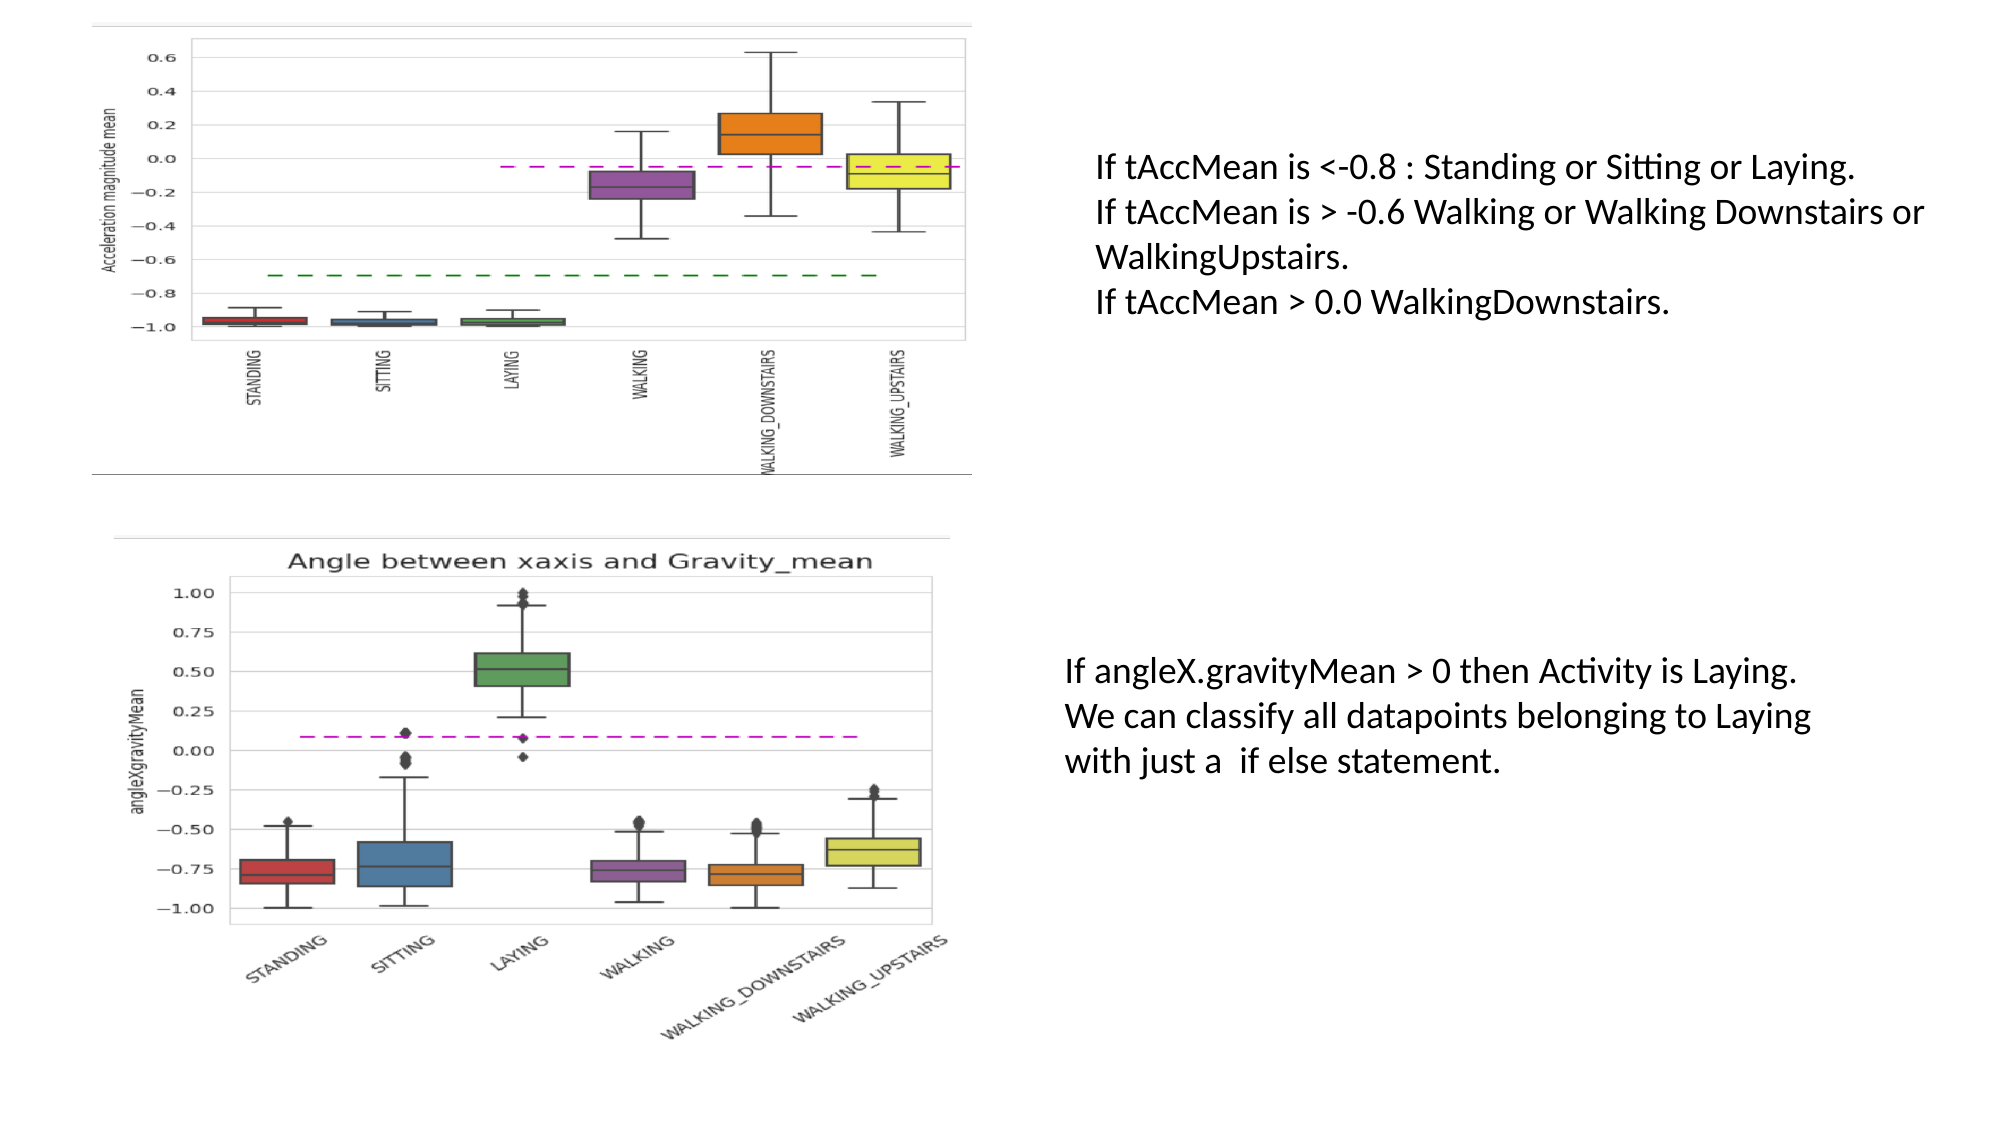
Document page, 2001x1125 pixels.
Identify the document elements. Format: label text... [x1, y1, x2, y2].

text_box If angleX.gravityMean > 0 then Activity is Laying. We can classify all datapoints belonging to Laying with just a if else statement. [1049, 638, 1887, 788]
picture [91, 22, 972, 475]
picture [113, 535, 951, 1044]
text_box If tAccMean is <-0.8 : Standing or Sitting or Laying. If tAccMean is > -0.6 Walking or Walking Downstairs or WalkingUpstairs. If tAccMean > 0.0 WalkingDownstairs. [1080, 134, 1961, 330]
